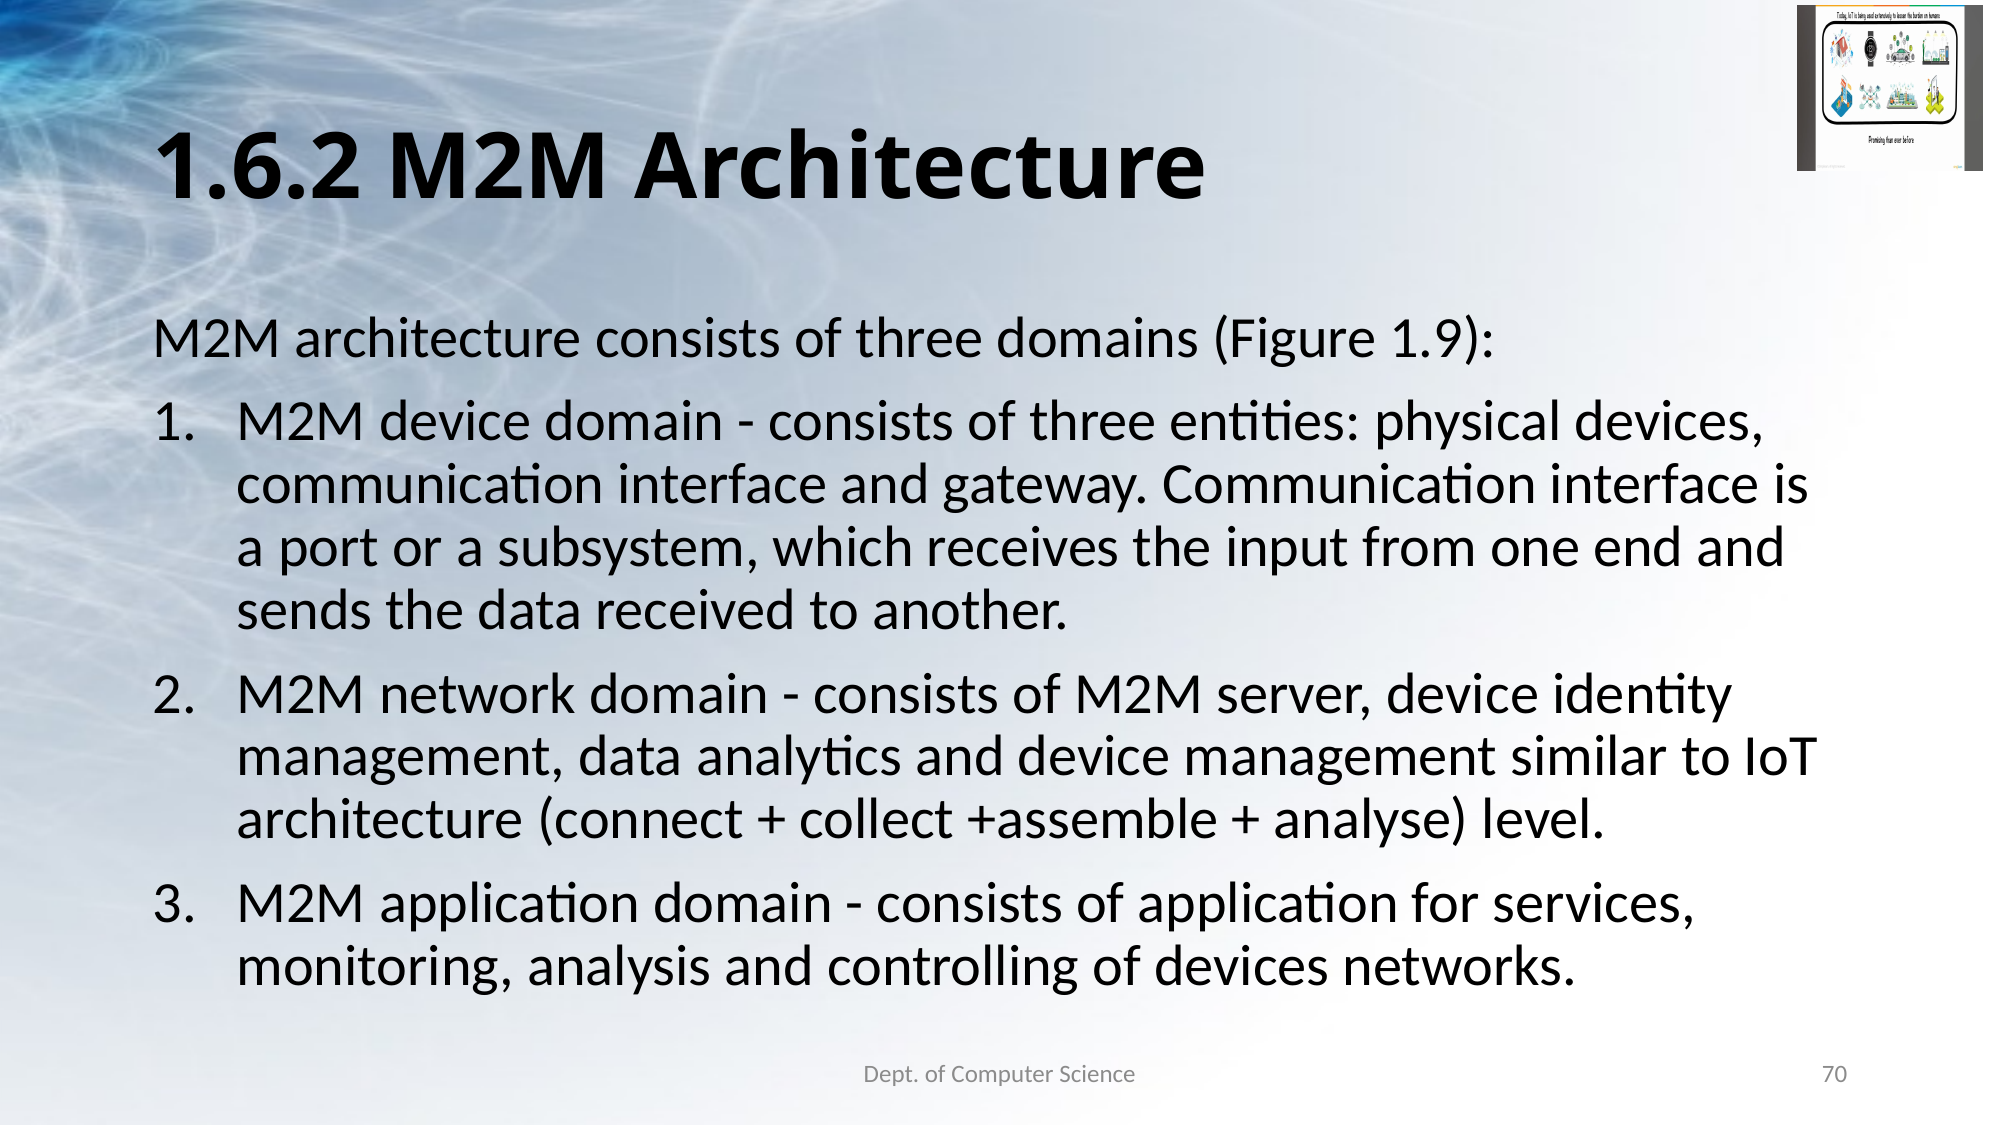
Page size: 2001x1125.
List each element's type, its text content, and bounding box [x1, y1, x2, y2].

picture [0, 0, 2001, 1125]
slide_number 70 [1412, 1042, 1863, 1103]
list M2M architecture consists of three domains (Figure 1.9): M2M device domain - consists of three entities: physical devices, communication interface and gateway. Communication interface is a port or a subsystem, which receives the input from one end and sends the data received to another. M2M network domain - consists of M2M server, device identity management, data analytics and device management similar to IoT architecture (connect + collect +assemble + analyse) level. M2M application domain - consists of application for services, monitoring, analysis and controlling of devices networks. [137, 299, 1863, 1014]
footer Dept. of Computer Science [662, 1042, 1338, 1103]
title 1.6.2 M2M Architecture [137, 59, 1863, 278]
